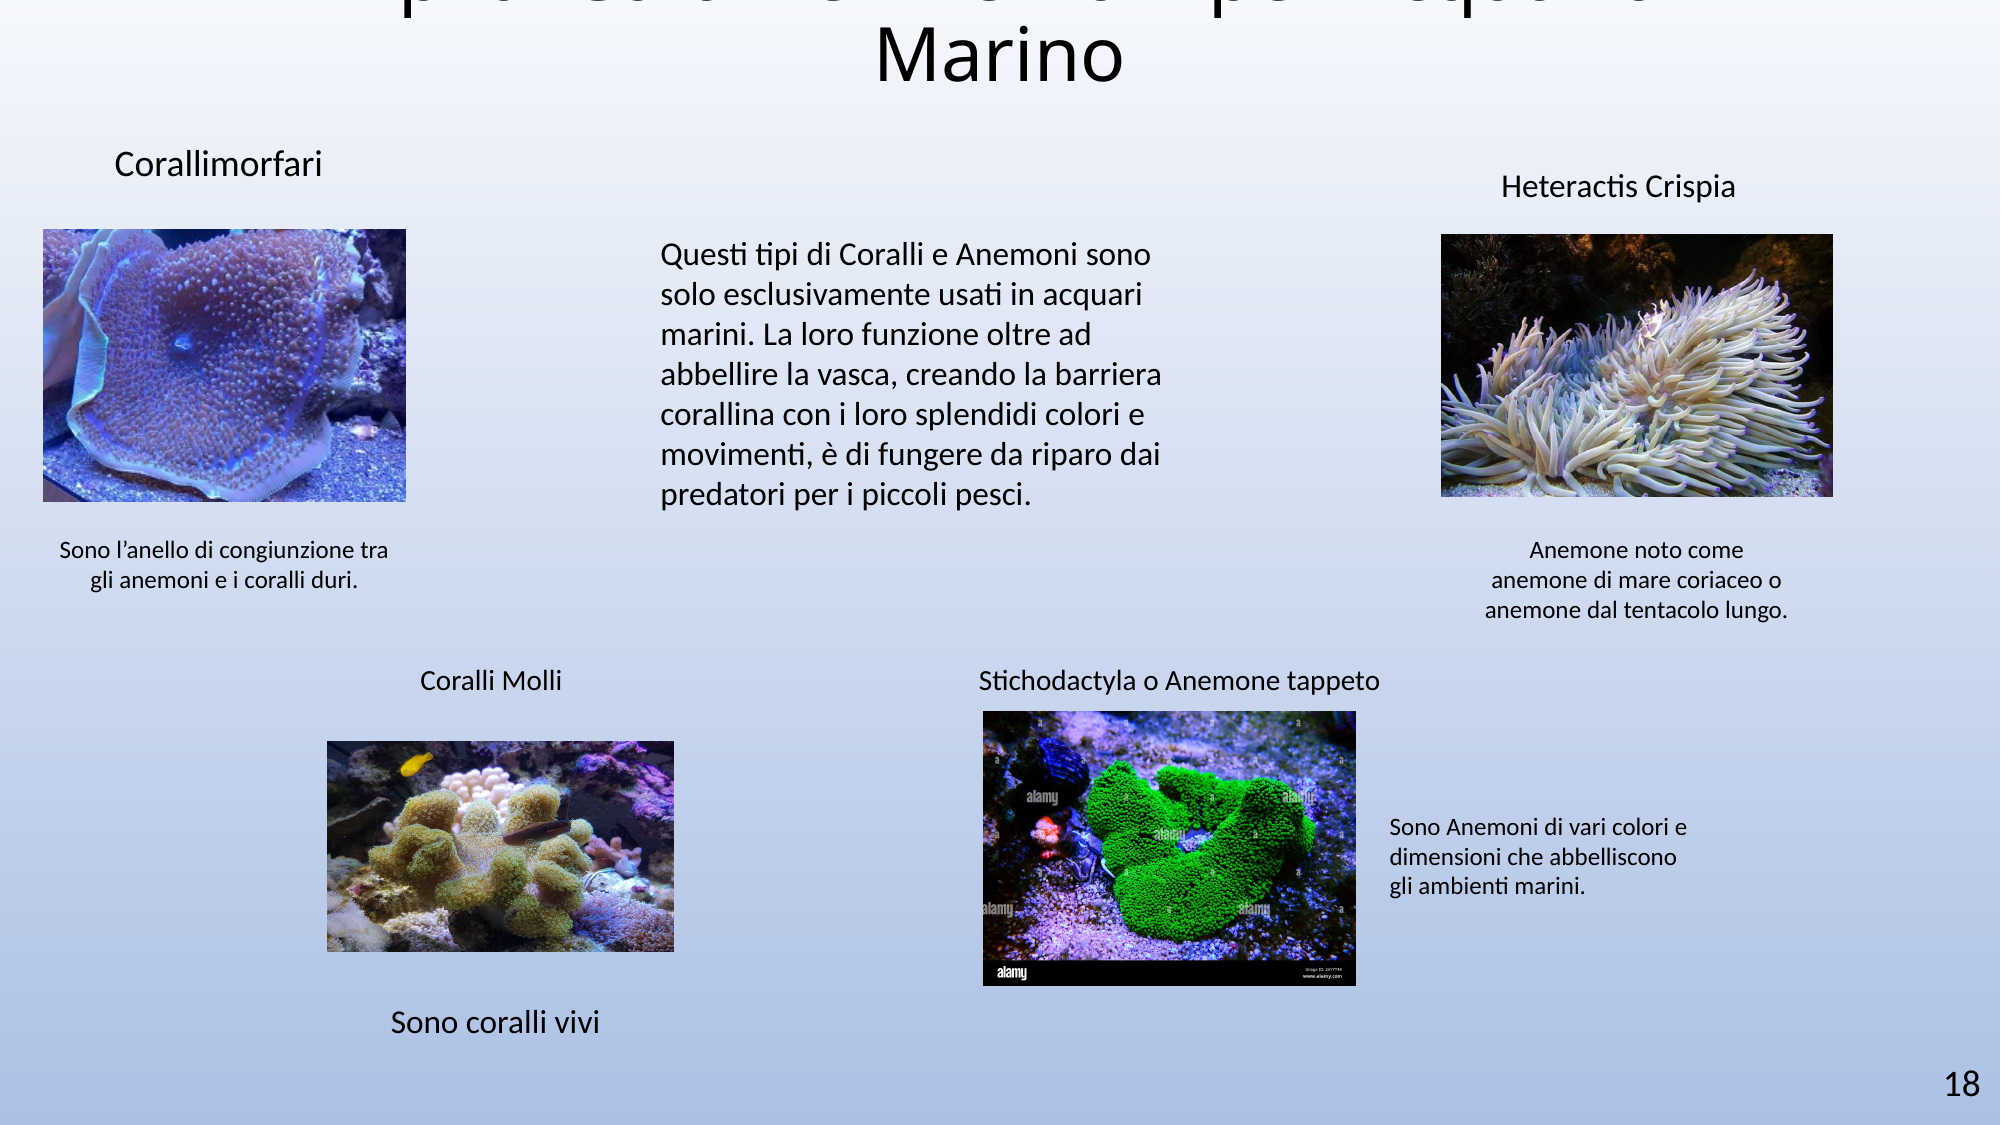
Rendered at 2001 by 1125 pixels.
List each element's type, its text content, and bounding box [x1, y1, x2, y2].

title Tipi di Coralli e Anemoni per Acquario Marino [249, 0, 1750, 106]
picture [983, 711, 1356, 986]
text_box Anemone noto come anemone di mare coriaceo o anemone dal tentacolo lungo. [1464, 525, 1810, 631]
text_box Questi tipi di Coralli e Anemoni sono solo esclusivamente usati in acquari marini. La loro funzione oltre ad abbellire la vasca, creando la barriera corallina con i loro splendidi colori e movimenti, è di fungere da riparo dai predatori per i piccoli pesci. [645, 225, 1202, 520]
picture [327, 741, 674, 953]
text_box Sono l’anello di congiunzione tra gli anemoni e i coralli duri. [43, 525, 406, 601]
text_box Corallimorfari [99, 131, 443, 192]
picture [1441, 234, 1833, 497]
picture [43, 229, 406, 502]
text_box 18 [1928, 1051, 2000, 1112]
text_box Sono coralli vivi [368, 992, 714, 1048]
text_box Coralli Molli [405, 653, 719, 704]
text_box Heteractis Crispia [1486, 157, 1856, 212]
text_box Stichodactyla o Anemone tappeto [964, 653, 1416, 704]
text_box Sono Anemoni di vari colori e dimensioni che abbelliscono gli ambienti marini. [1374, 802, 1708, 908]
